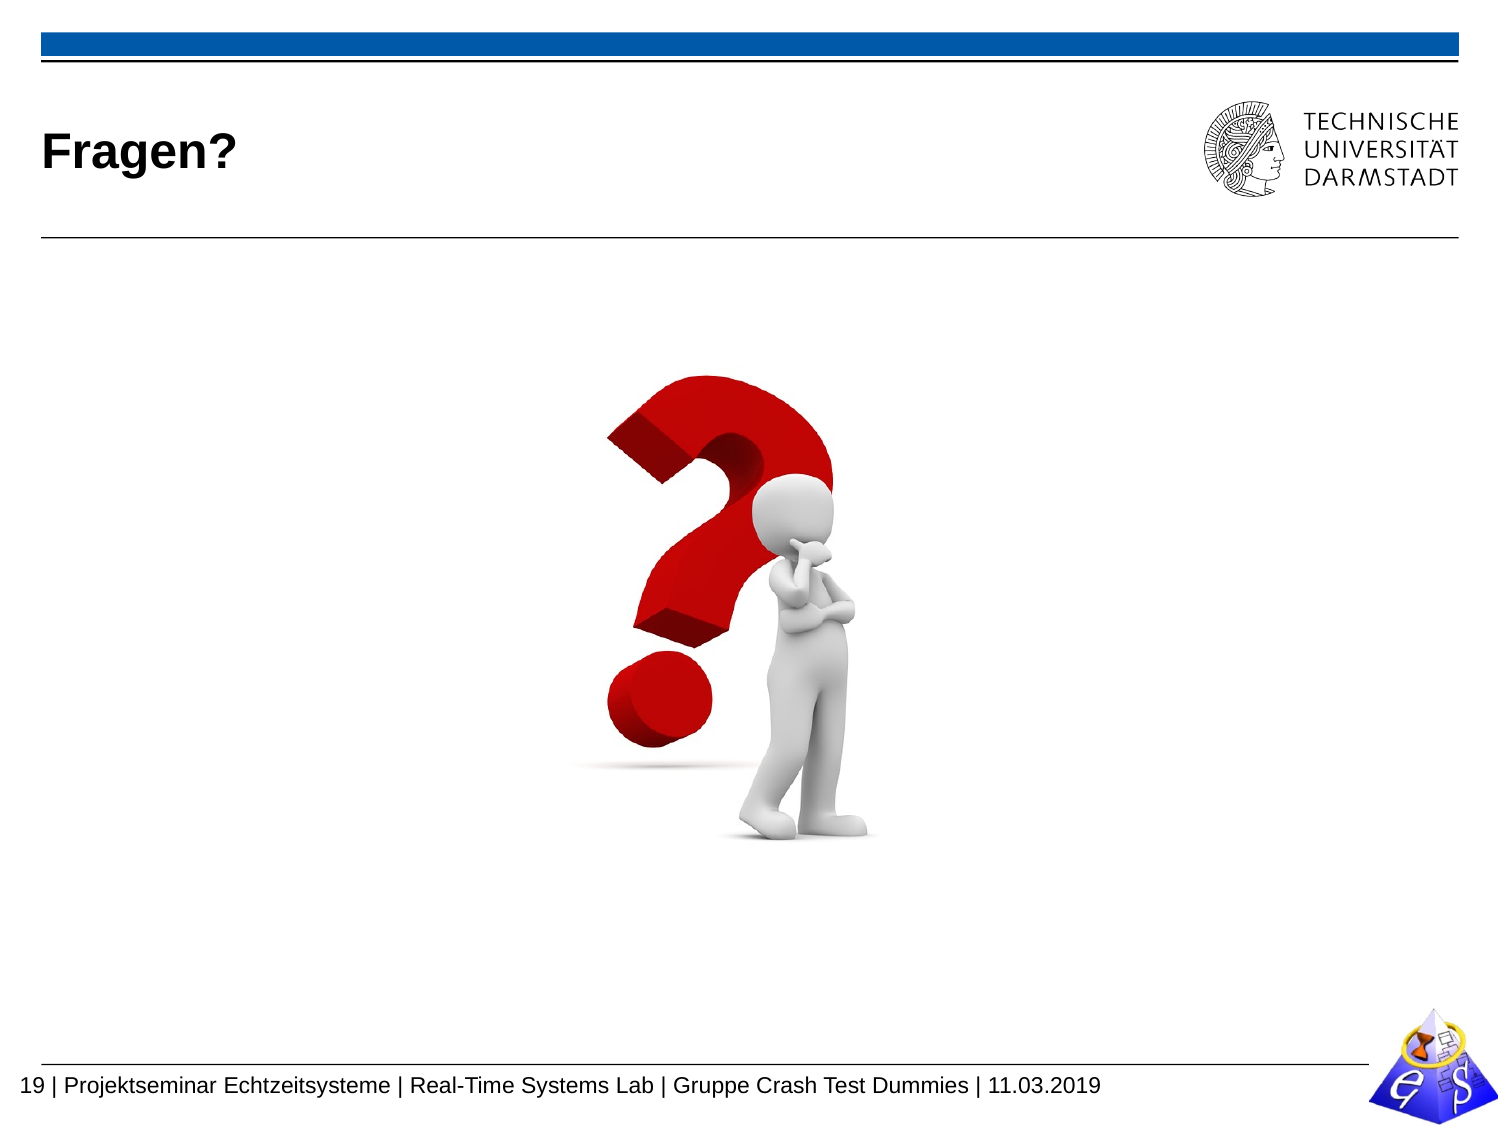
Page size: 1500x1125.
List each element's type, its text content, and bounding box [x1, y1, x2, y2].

picture [1369, 1006, 1498, 1125]
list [466, 326, 1058, 918]
title Fragen? [41, 80, 1170, 218]
picture [1175, 84, 1483, 214]
